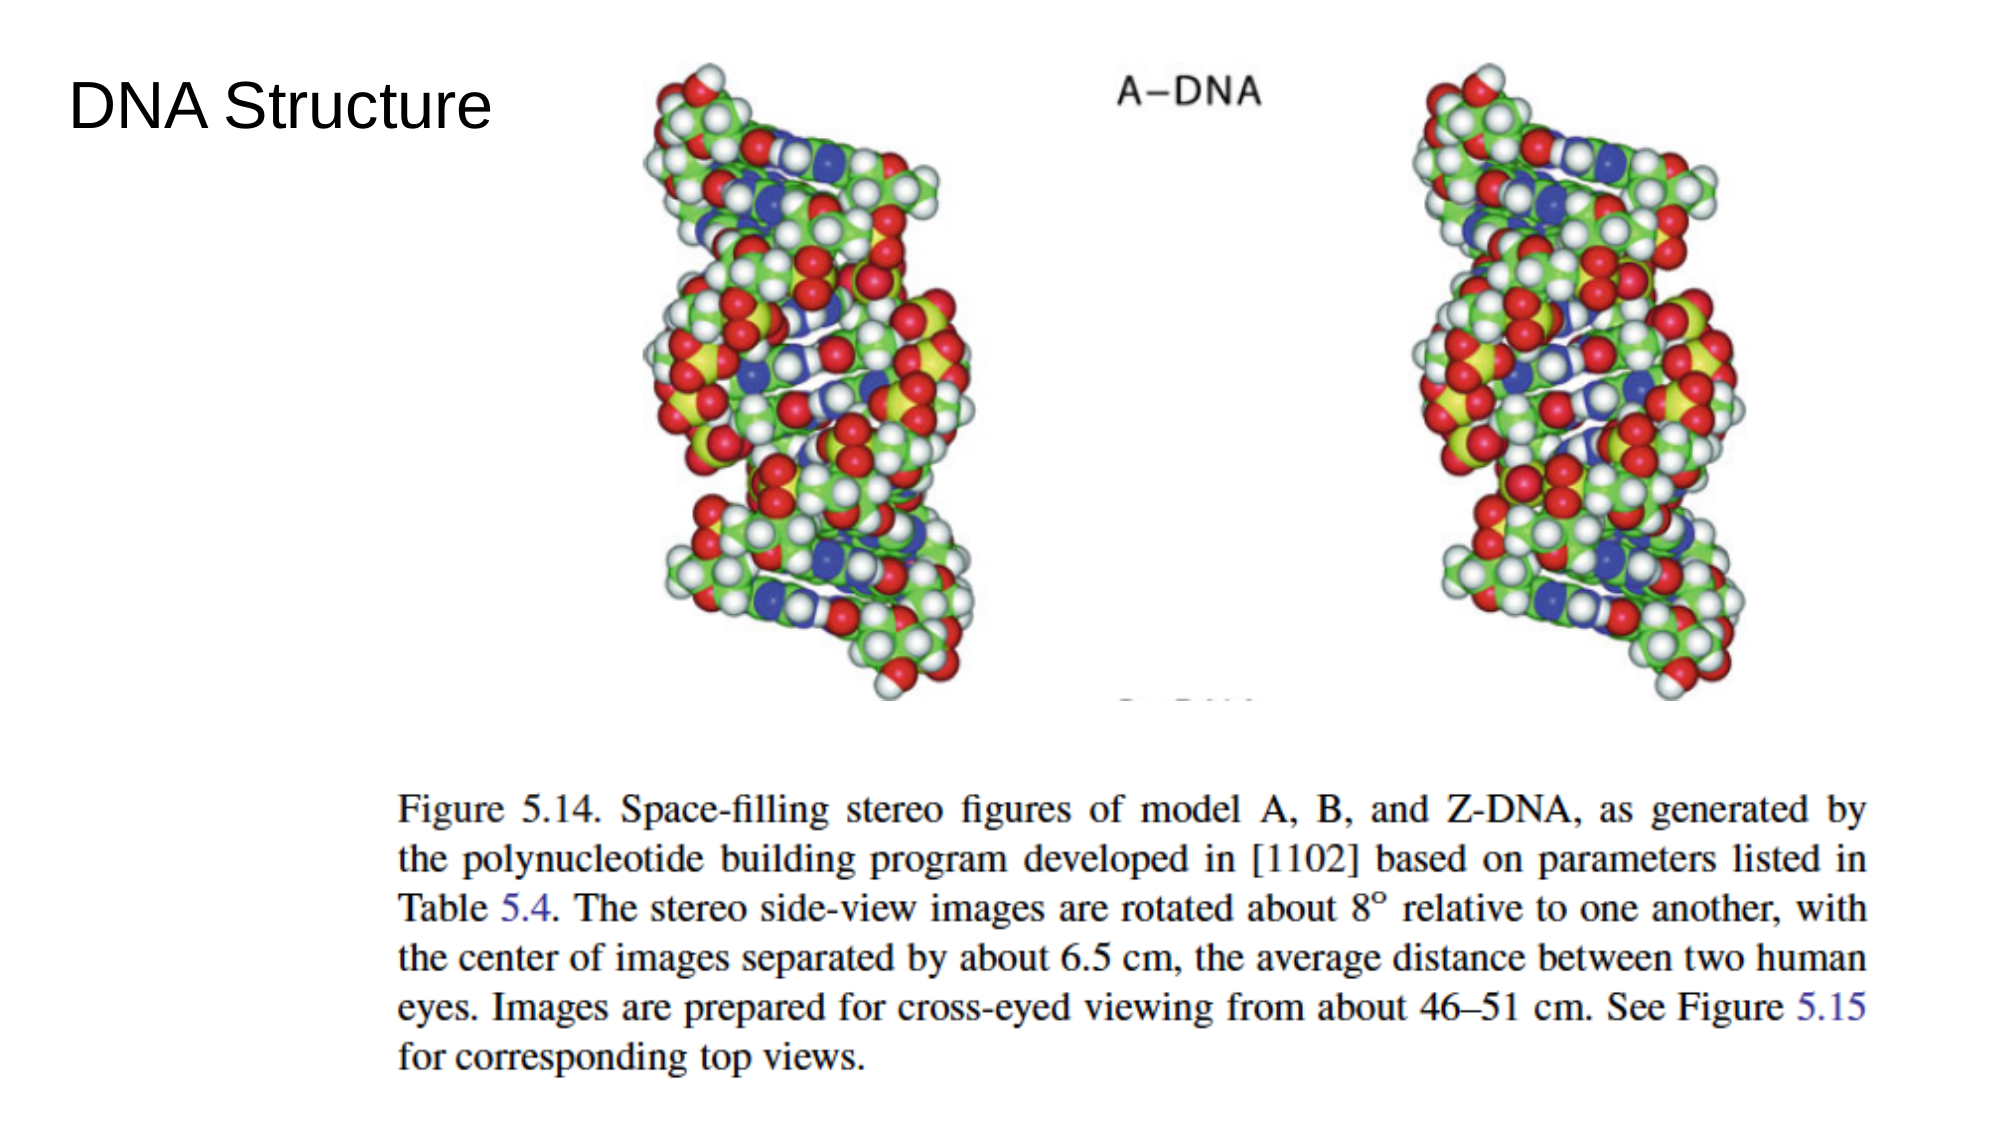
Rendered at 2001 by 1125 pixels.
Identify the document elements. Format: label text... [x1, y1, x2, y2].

picture [389, 787, 1896, 1086]
text_box DNA Structure [53, 54, 603, 150]
picture [610, 39, 1778, 701]
